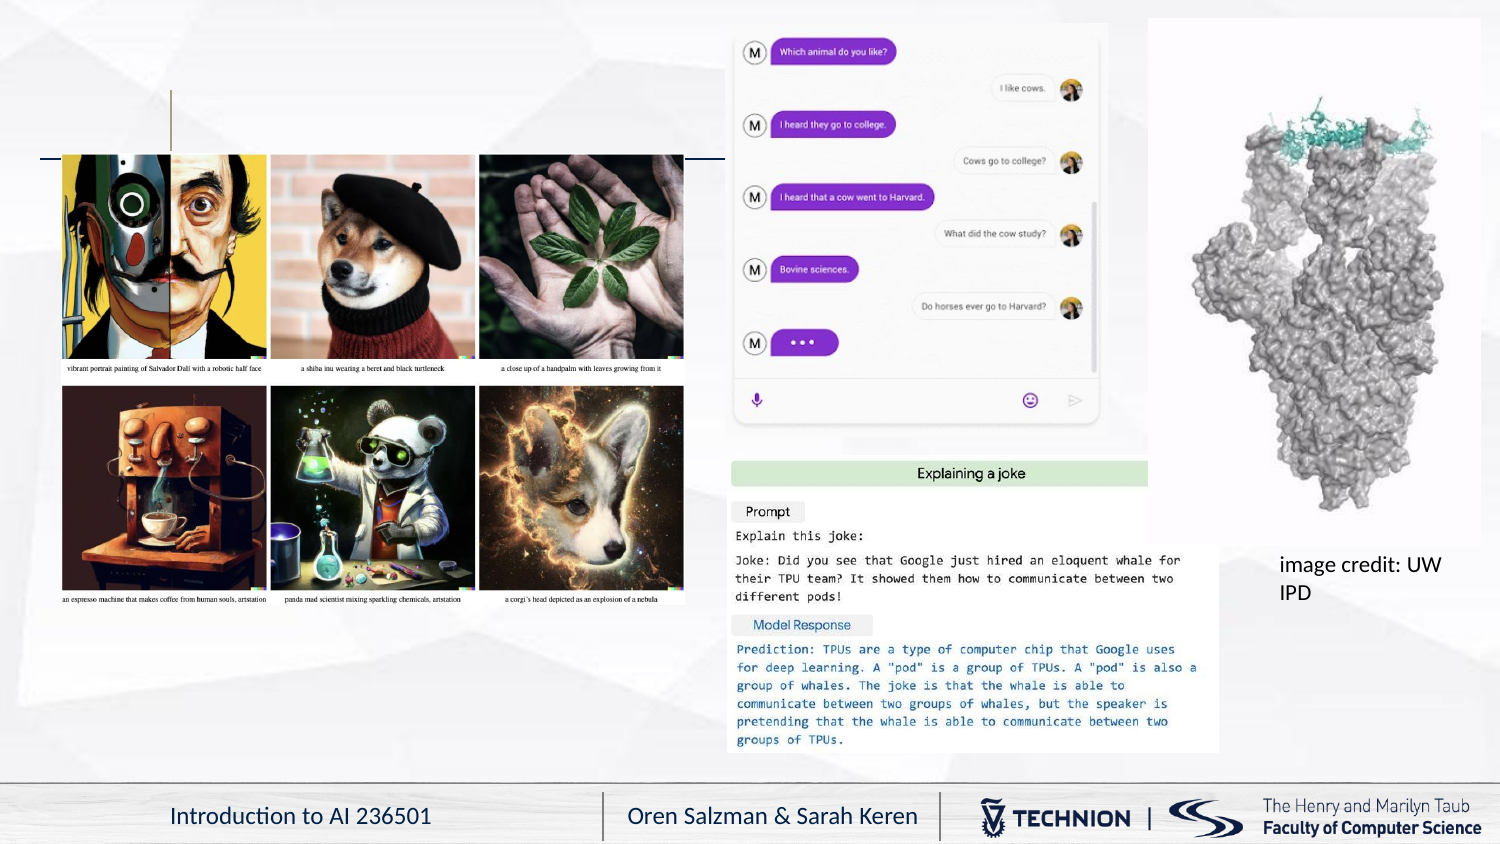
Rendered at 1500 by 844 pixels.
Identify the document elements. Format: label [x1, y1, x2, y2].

text_box [727, 17, 1481, 753]
picture [0, 0, 1500, 783]
picture [980, 798, 1482, 838]
